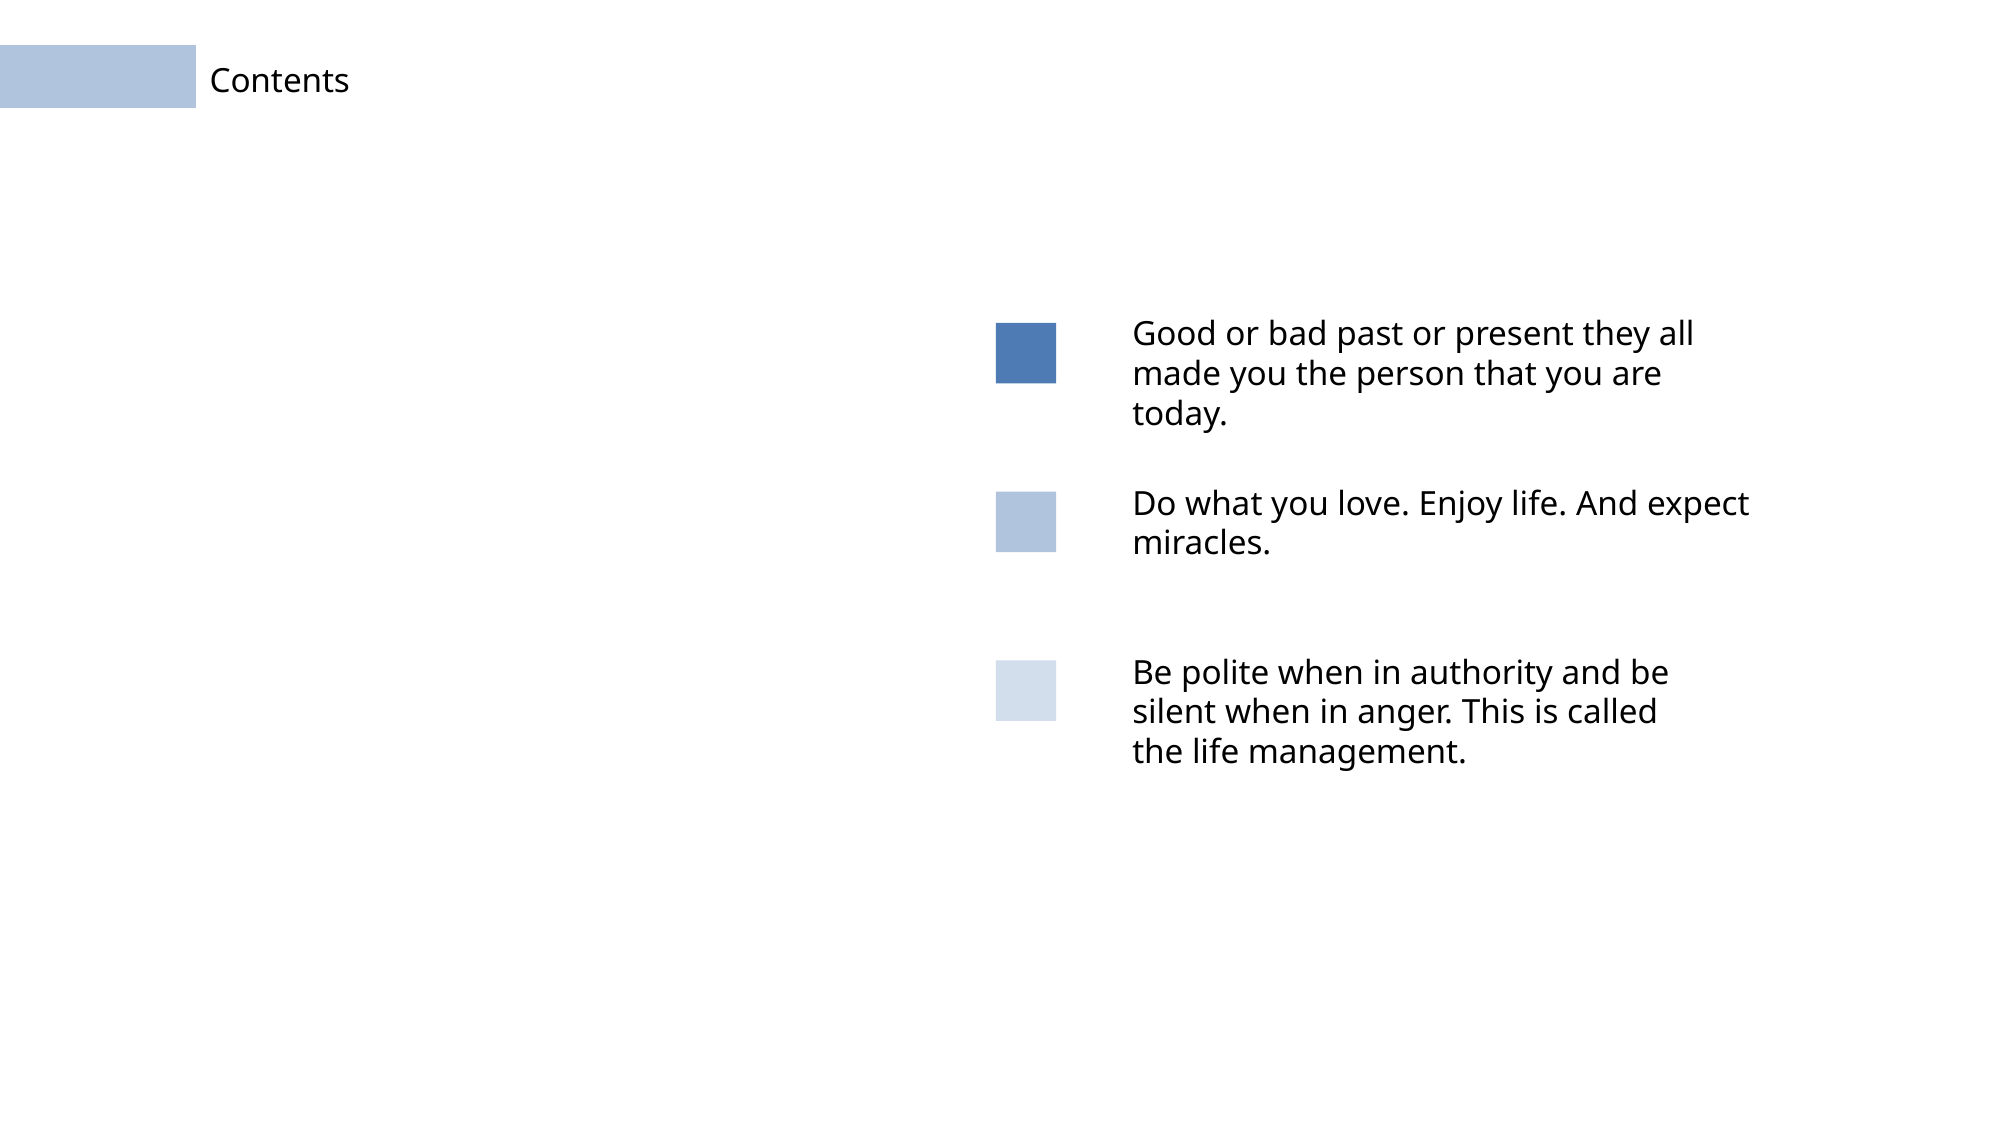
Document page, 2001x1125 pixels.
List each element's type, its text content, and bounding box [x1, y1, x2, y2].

text_box [995, 659, 1057, 722]
text_box Do what you love. Enjoy life. And expect miracles. [1117, 474, 1799, 569]
text_box [995, 322, 1057, 384]
text_box Good or bad past or present they all made you the person that you are today. [1117, 305, 1745, 440]
text_box [0, 45, 196, 108]
text_box Contents [194, 51, 822, 107]
text_box Be polite when in authority and be silent when in anger. This is called the life management. [1117, 643, 1708, 778]
text_box [995, 491, 1057, 553]
